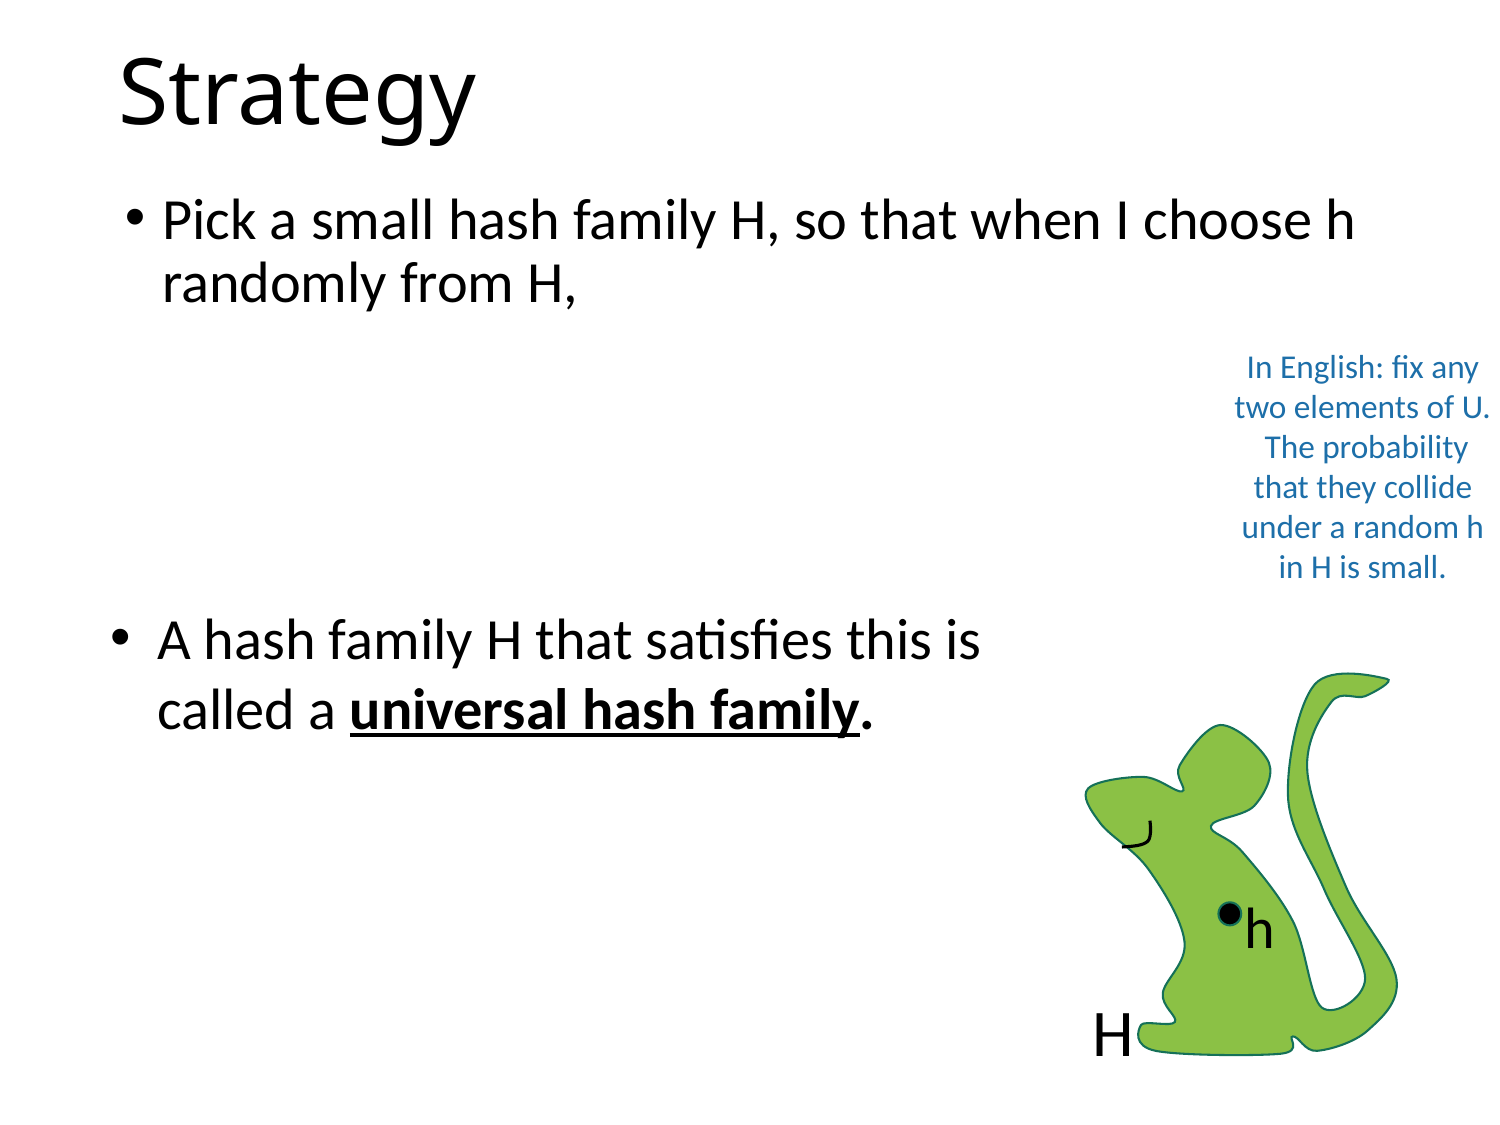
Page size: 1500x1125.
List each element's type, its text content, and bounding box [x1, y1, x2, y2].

text_box H [1077, 982, 1156, 1077]
text_box In English: fix any two elements of U. The probability that they collide under a random h in H is small. [1218, 338, 1500, 593]
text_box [1085, 673, 1397, 1056]
text_box A hash family H that satisfies this is called a universal hash family. [95, 593, 1078, 819]
title Strategy [103, 0, 1397, 204]
